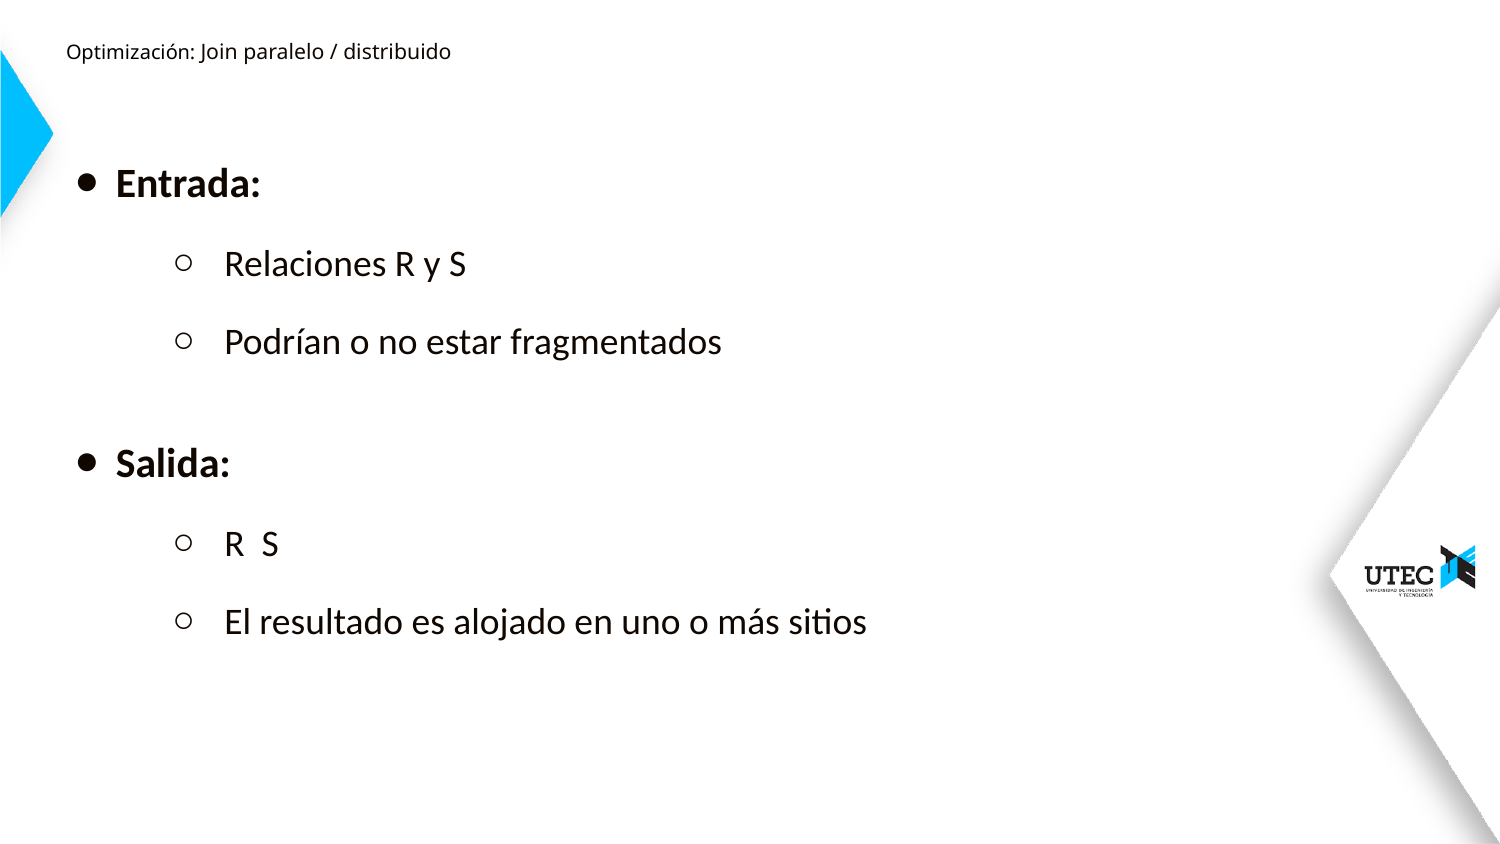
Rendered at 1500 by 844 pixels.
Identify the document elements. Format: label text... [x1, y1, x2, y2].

picture [0, 0, 1500, 844]
title Optimización: Join paralelo / distribuido [51, 25, 1449, 130]
